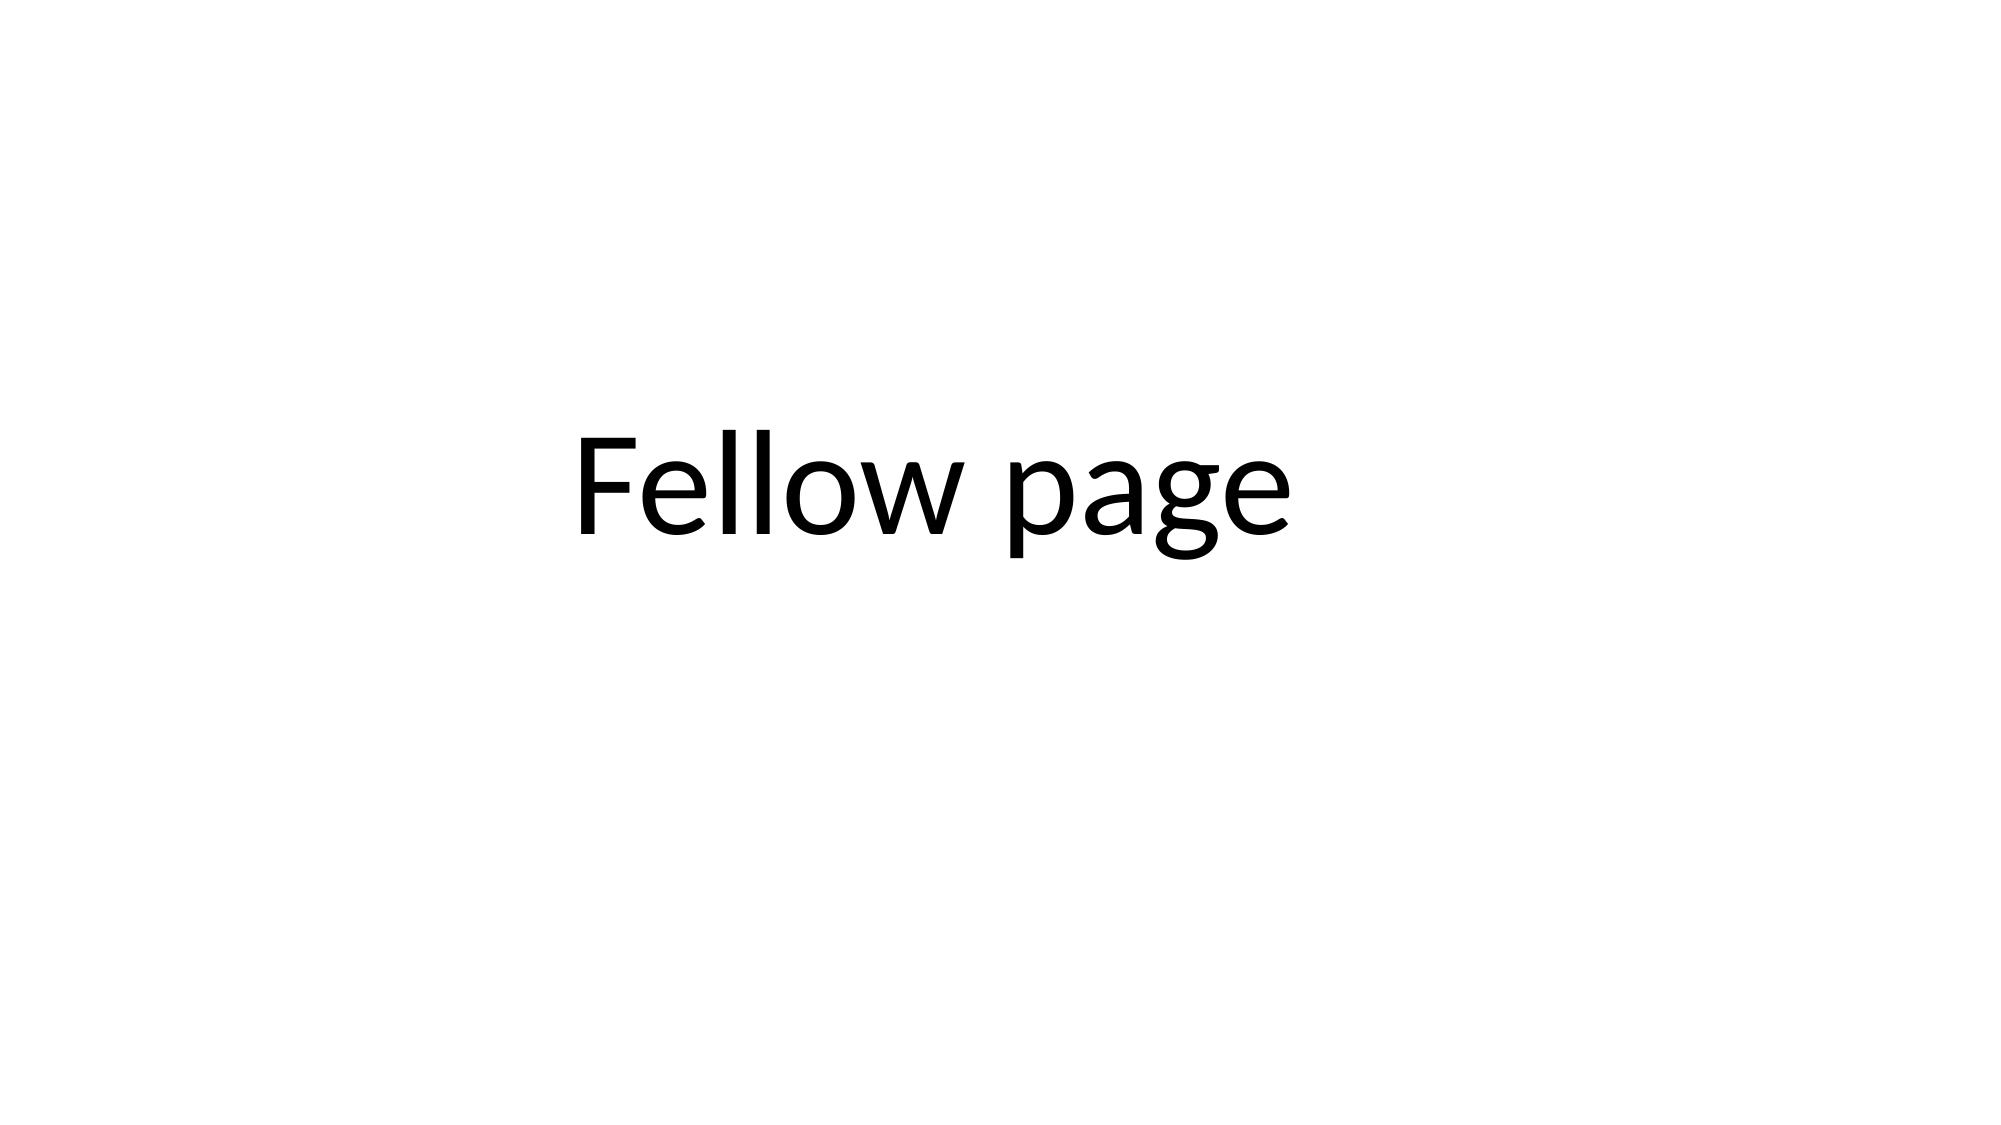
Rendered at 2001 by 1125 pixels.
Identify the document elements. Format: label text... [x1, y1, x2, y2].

list Fellow page [555, 397, 1477, 820]
